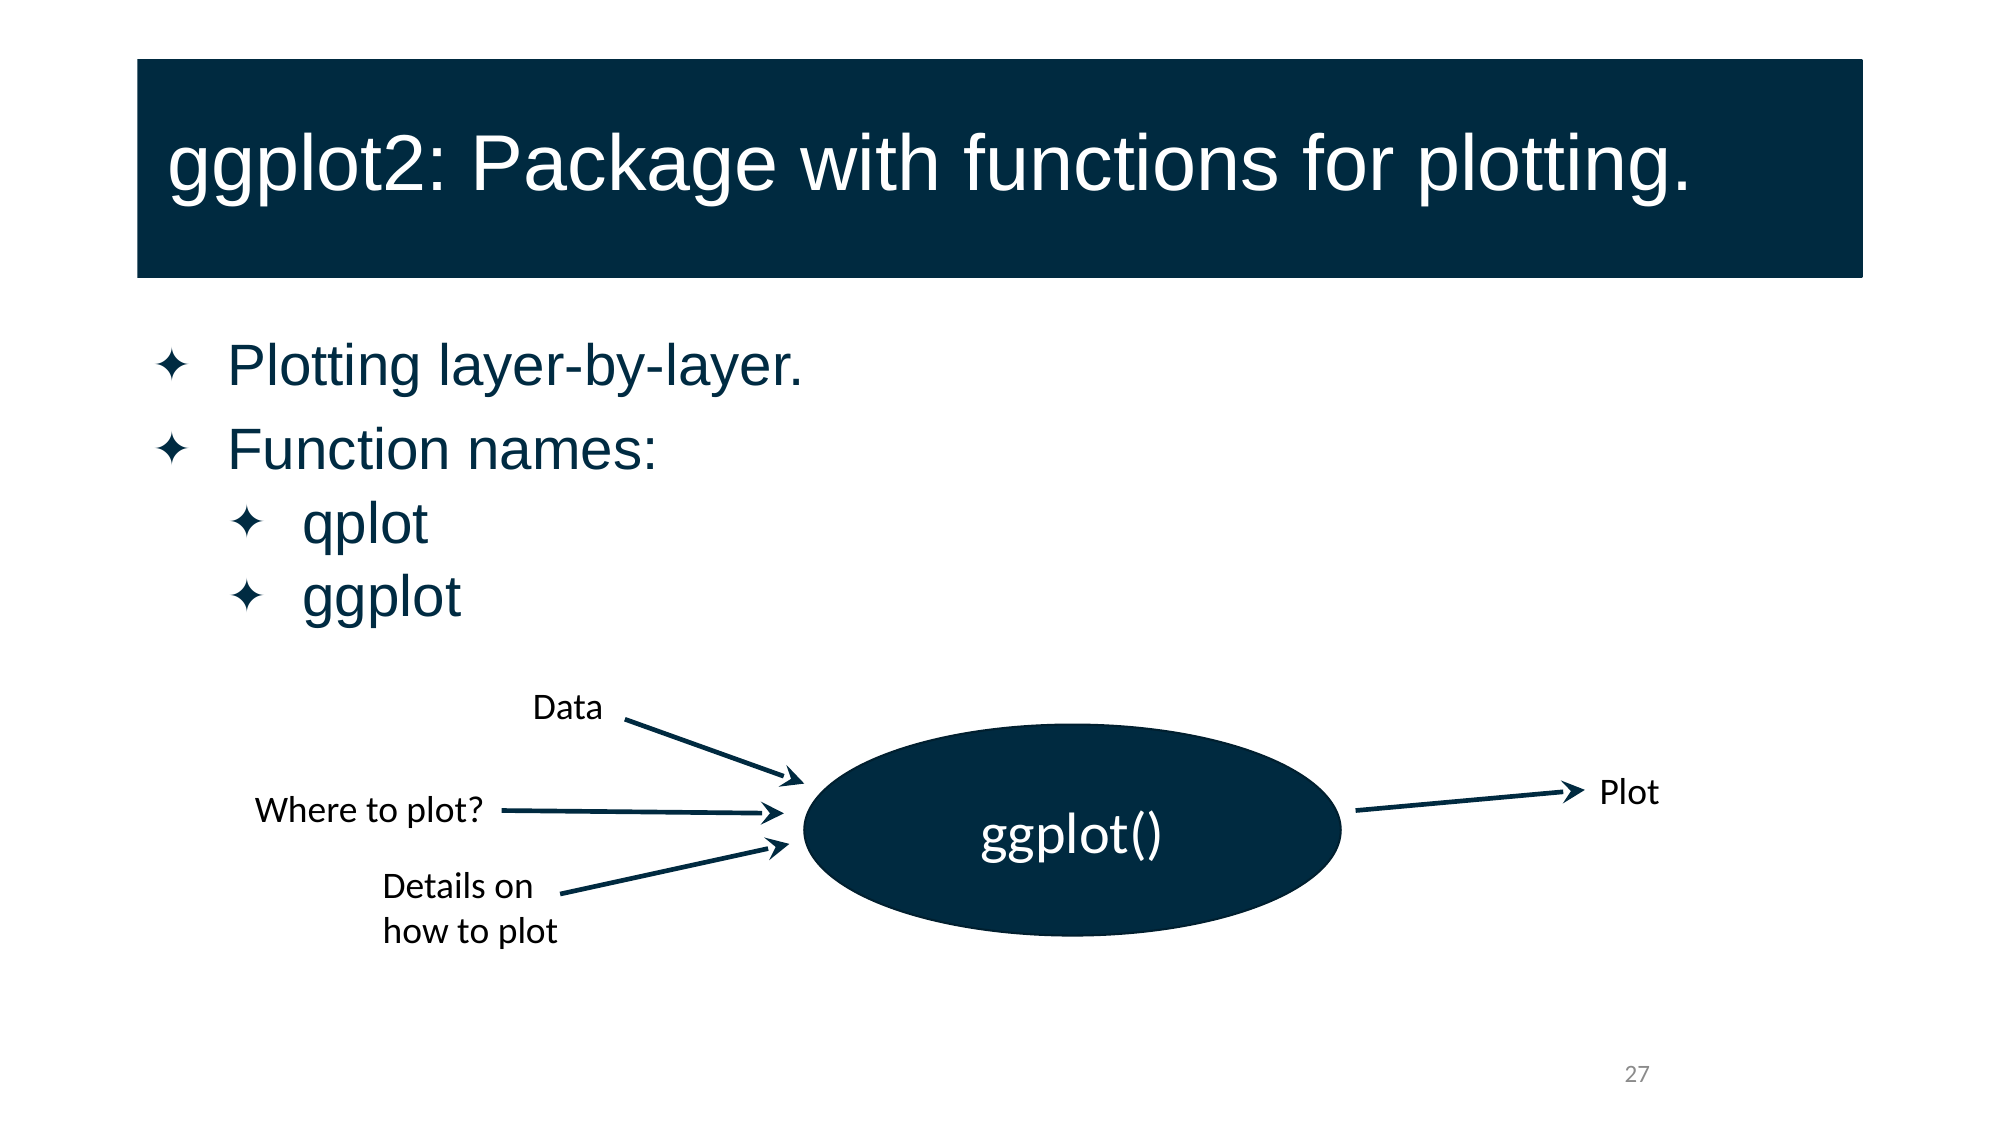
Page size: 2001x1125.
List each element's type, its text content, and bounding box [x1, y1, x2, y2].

text_box Details on how to plot [367, 853, 618, 959]
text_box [560, 843, 790, 895]
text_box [1355, 790, 1585, 811]
text_box Plot [1584, 759, 1842, 820]
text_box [501, 810, 784, 814]
text_box Plotting layer-by-layer. Function names: qplot ggplot [137, 305, 1902, 625]
text_box Data [518, 674, 768, 734]
title ggplot2: Package with functions for plotting. [137, 59, 1863, 278]
text_box Where to plot? [240, 777, 561, 838]
text_box 27 [1412, 1042, 1863, 1103]
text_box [624, 719, 805, 784]
text_box ggplot() [803, 723, 1342, 937]
